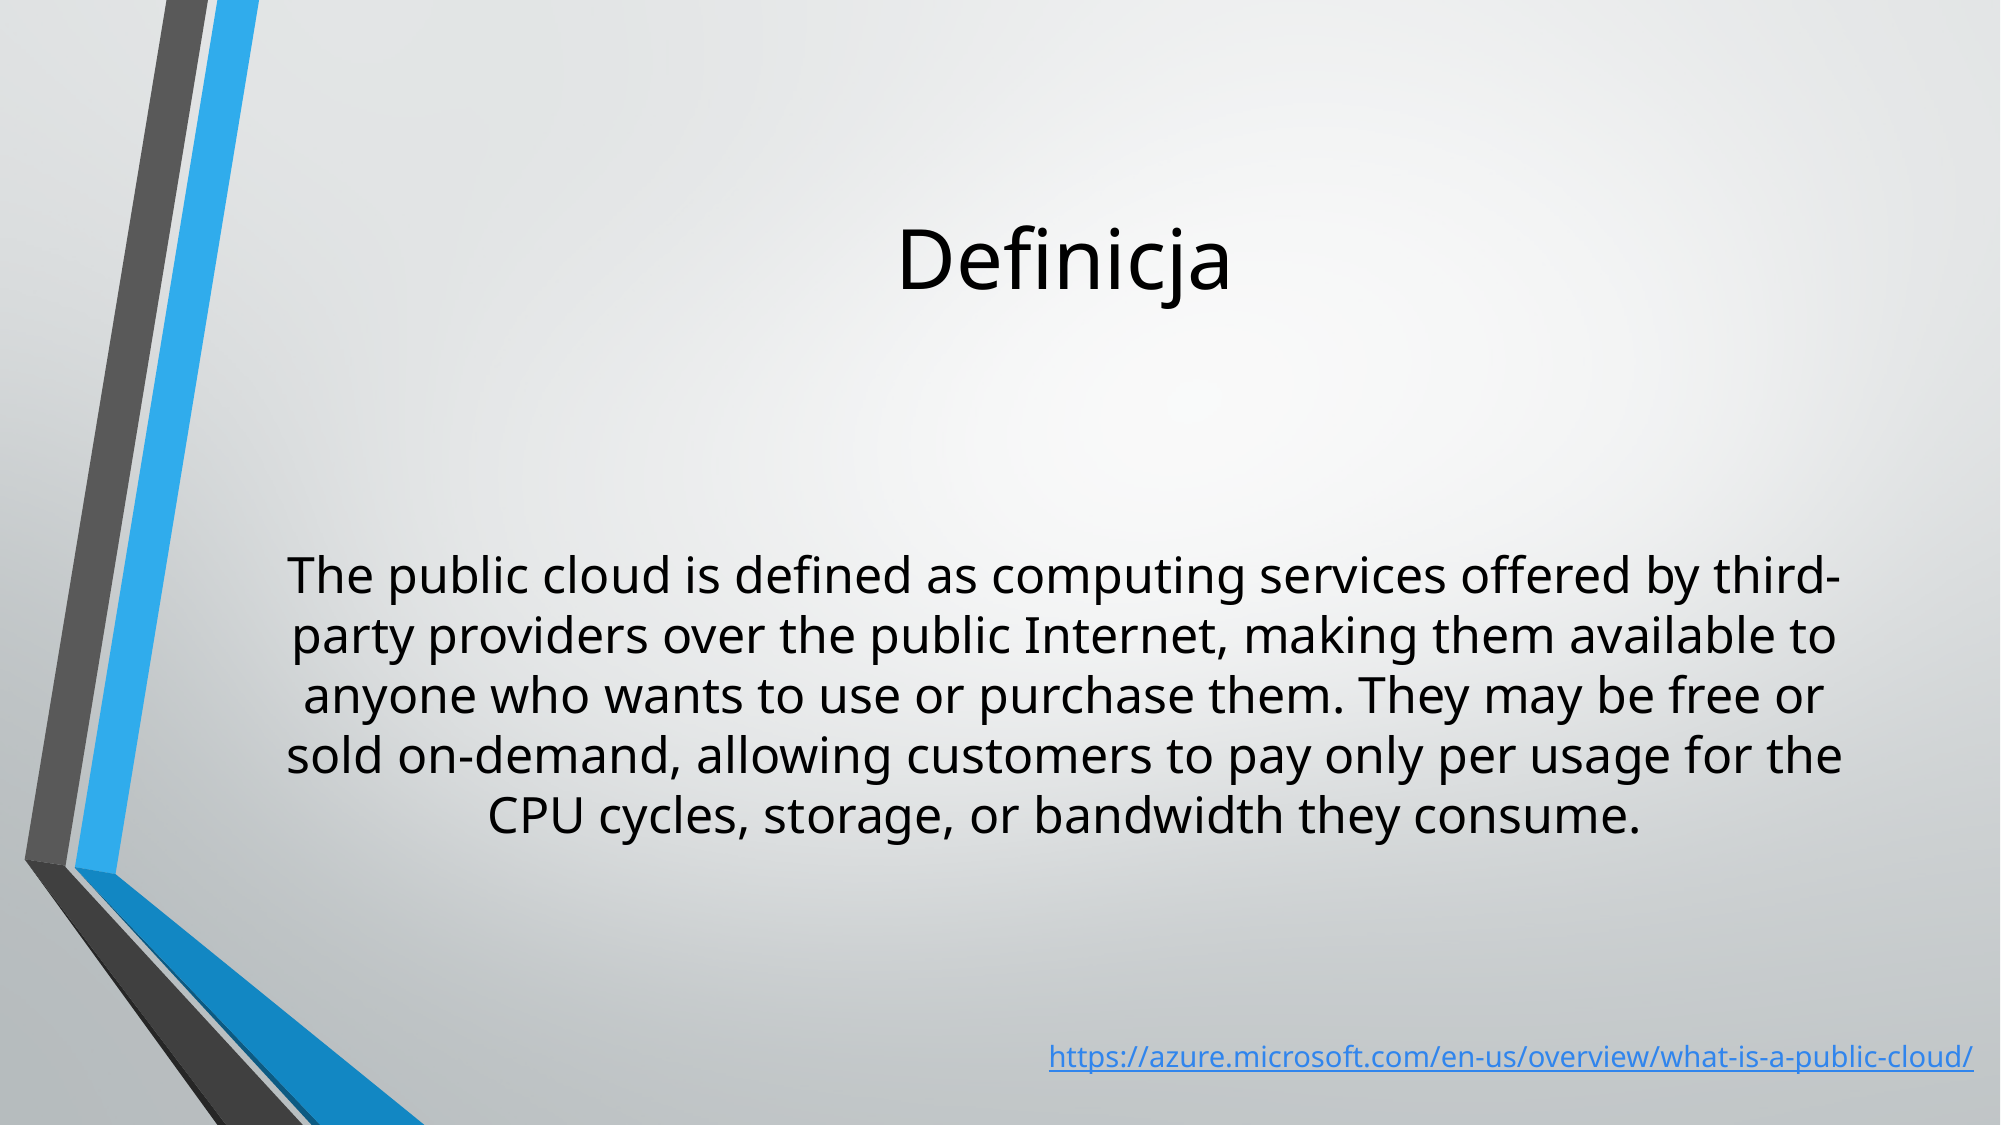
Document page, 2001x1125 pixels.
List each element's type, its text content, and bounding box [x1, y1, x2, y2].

title Definicja [243, 112, 1887, 400]
list The public cloud is defined as computing services offered by third-party providers over the public Internet, making them available to anyone who wants to use or purchase them. They may be free or sold on-demand, allowing customers to pay only per usage for the CPU cycles, storage, or bandwidth they consume. [243, 437, 1887, 950]
text_box https://azure.microsoft.com/en-us/overview/what-is-a-public-cloud/ [1033, 1031, 1989, 1086]
